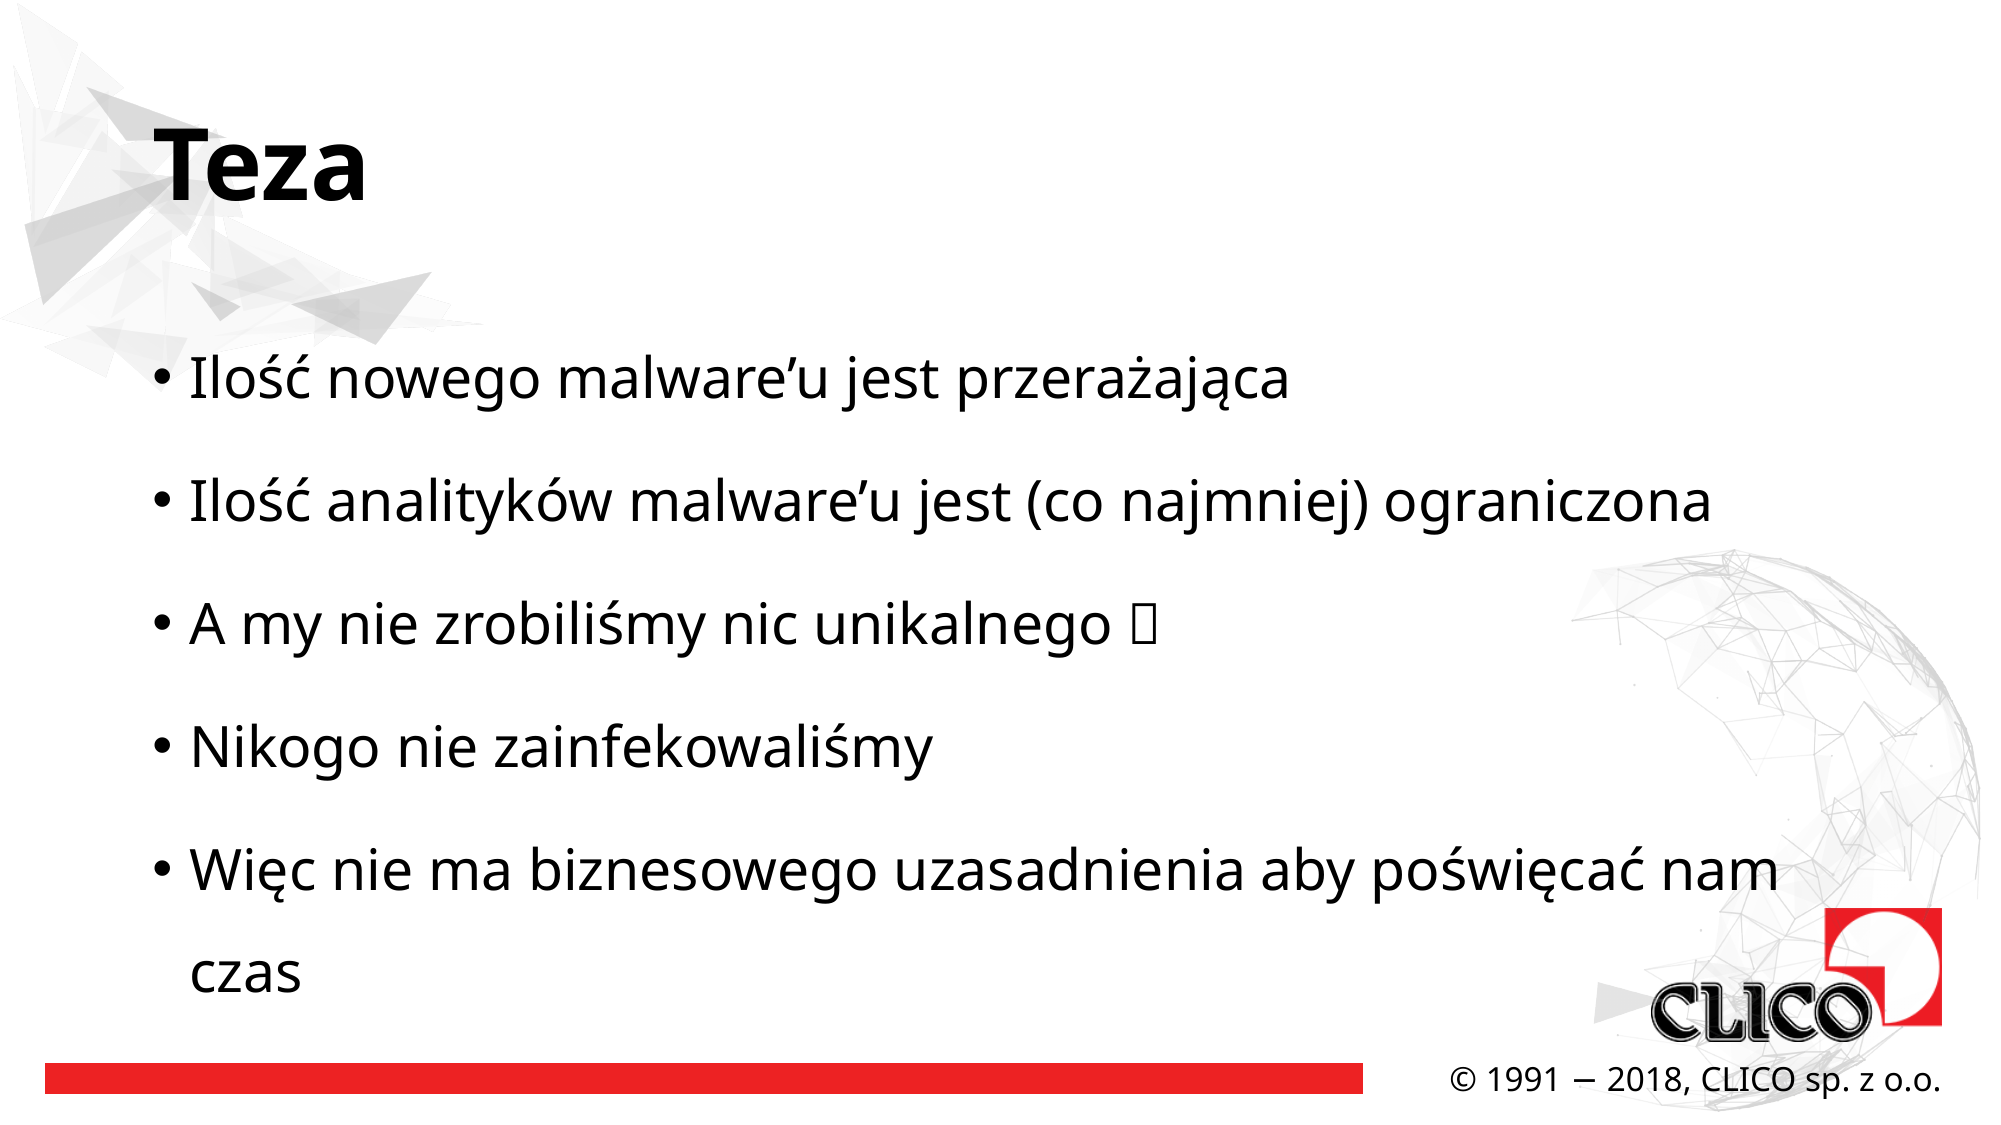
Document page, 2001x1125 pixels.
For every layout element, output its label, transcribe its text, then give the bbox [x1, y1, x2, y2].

picture [1651, 908, 1942, 1042]
title Teza [137, 59, 1863, 278]
list Ilość nowego malware’u jest przerażająca Ilość analityków malware’u jest (co najmniej) ograniczona A my nie zrobiliśmy nic unikalnego  Nikogo nie zainfekowaliśmy Więc nie ma biznesowego uzasadnienia aby poświęcać nam czas [137, 299, 1863, 1014]
